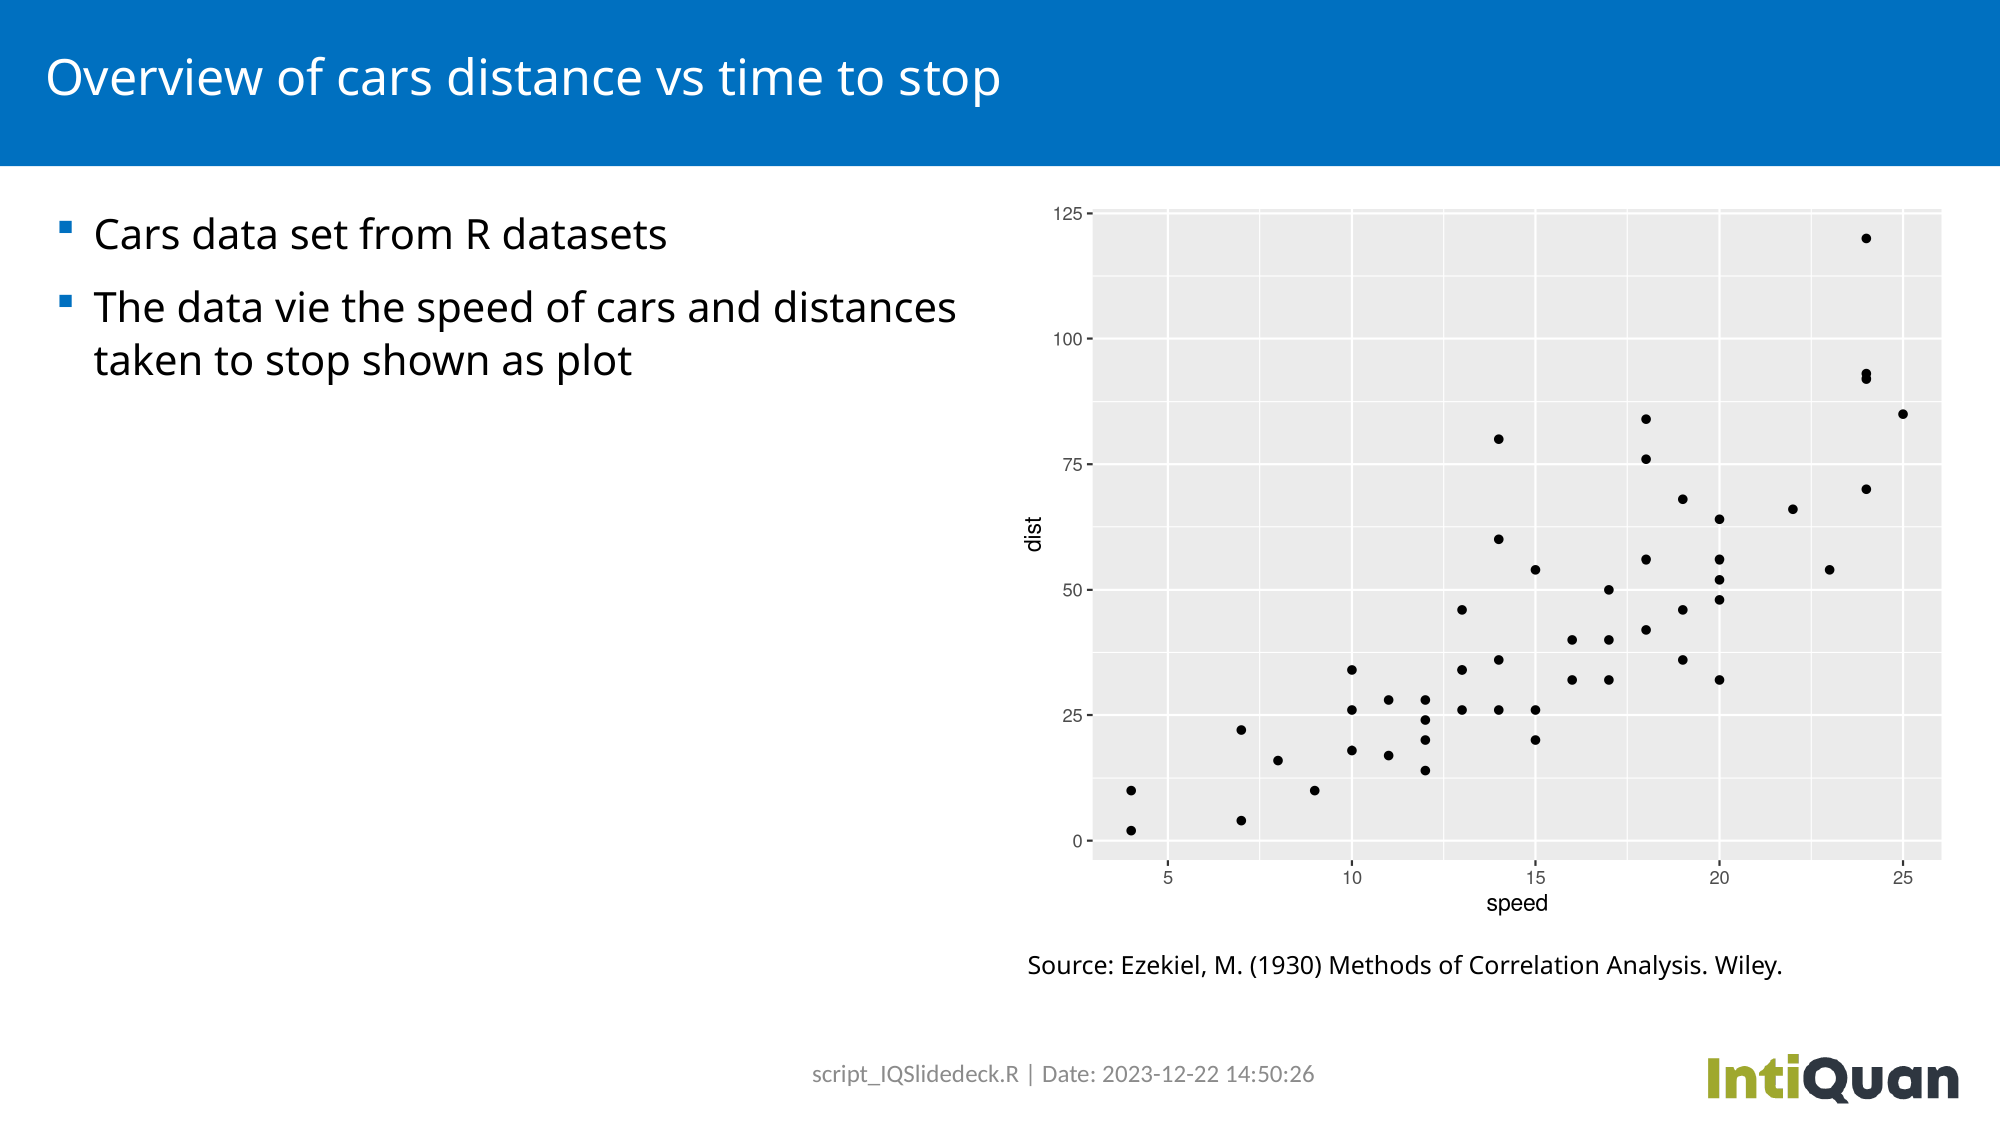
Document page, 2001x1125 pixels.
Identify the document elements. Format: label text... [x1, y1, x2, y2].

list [1012, 197, 1952, 928]
footer script_IQSlidedeck.R | Date: 2023-12-22 14:50:26 [449, 1042, 1679, 1103]
list Source: Ezekiel, M. (1930) Methods of Correlation Analysis. Wiley. [1012, 940, 1953, 1014]
picture [1704, 1048, 1959, 1110]
list Cars data set from R datasets The data vie the speed of cars and distances taken to stop shown as plot [41, 197, 988, 1014]
title Overview of cars distance vs time to stop [0, 0, 2000, 167]
